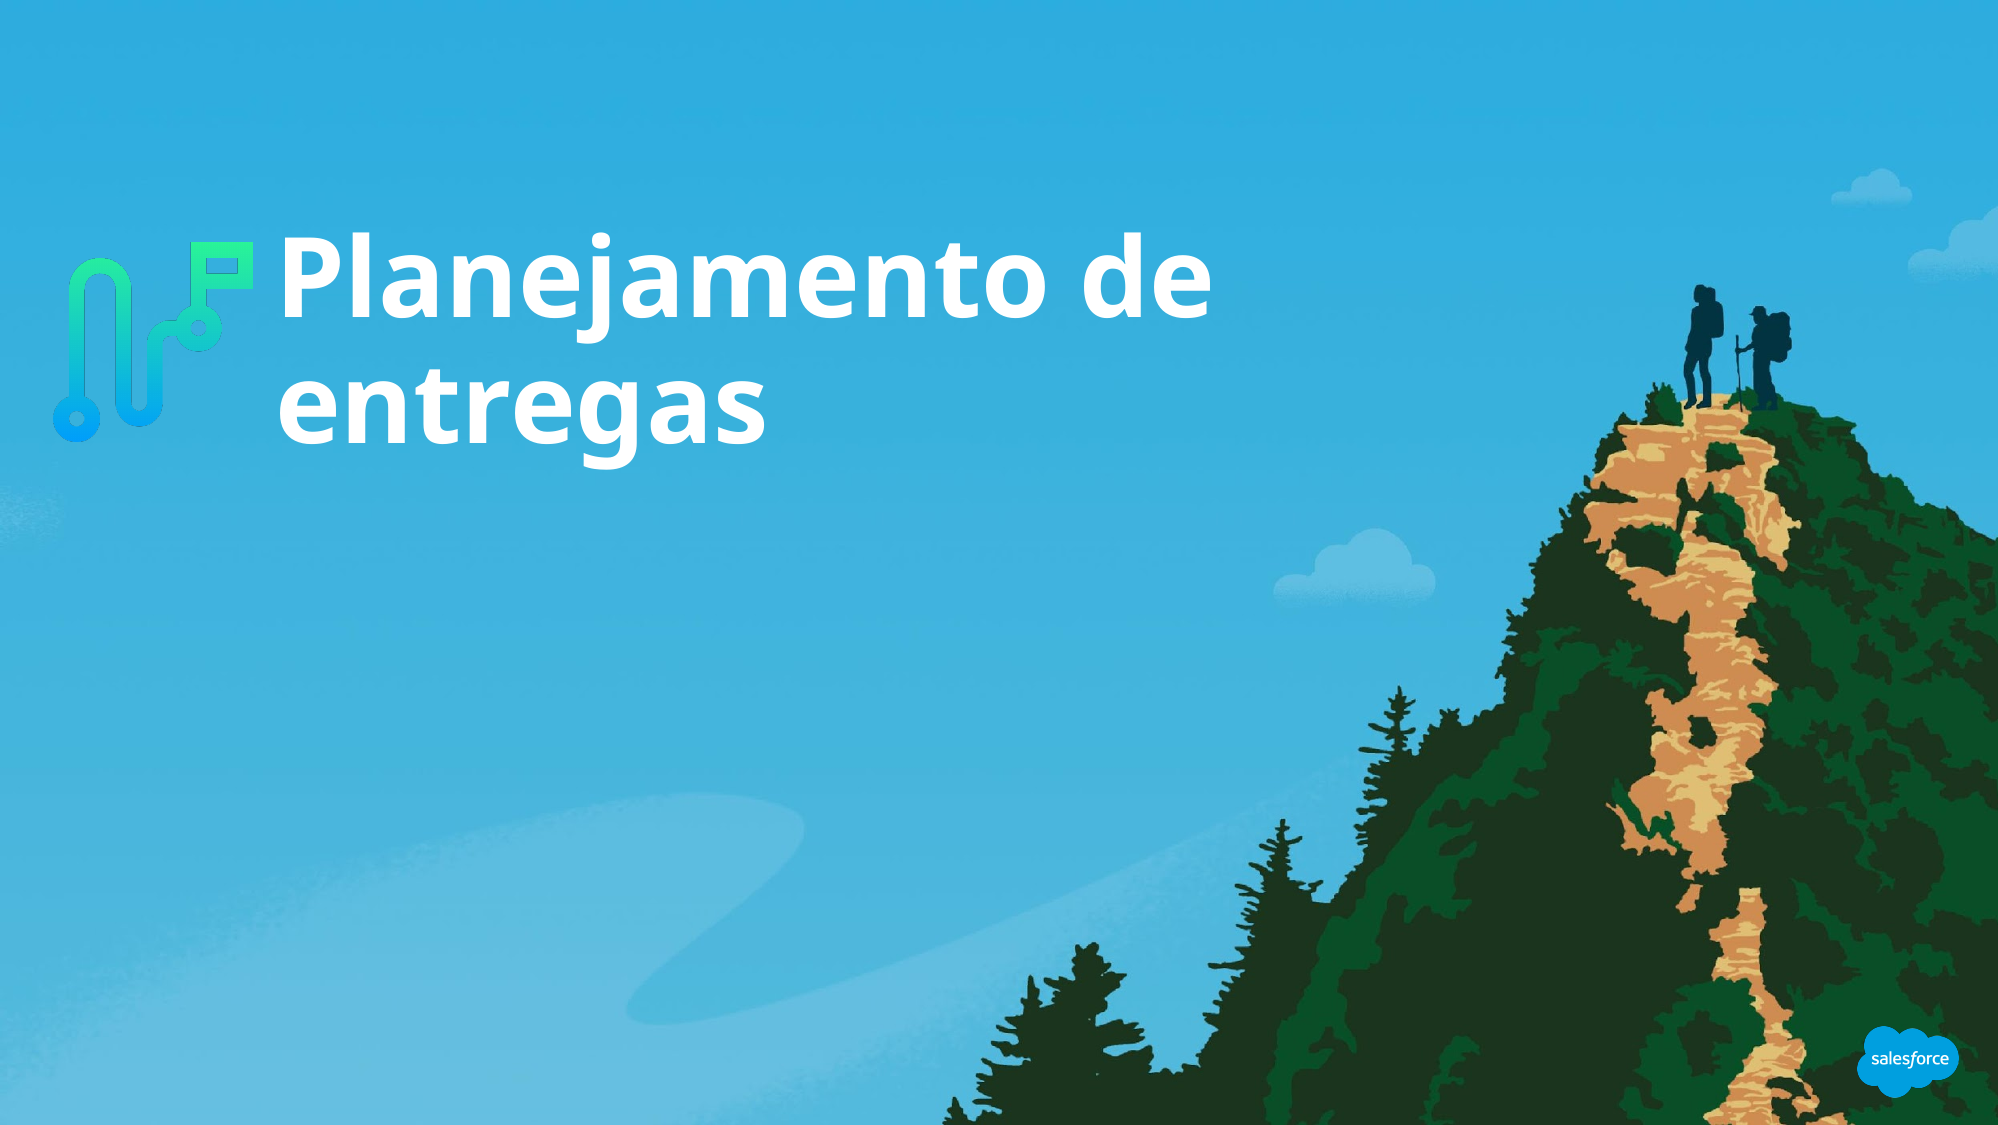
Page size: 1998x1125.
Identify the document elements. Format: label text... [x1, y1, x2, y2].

picture [0, 0, 1998, 1125]
title Planejamento de entregas [274, 214, 1452, 470]
